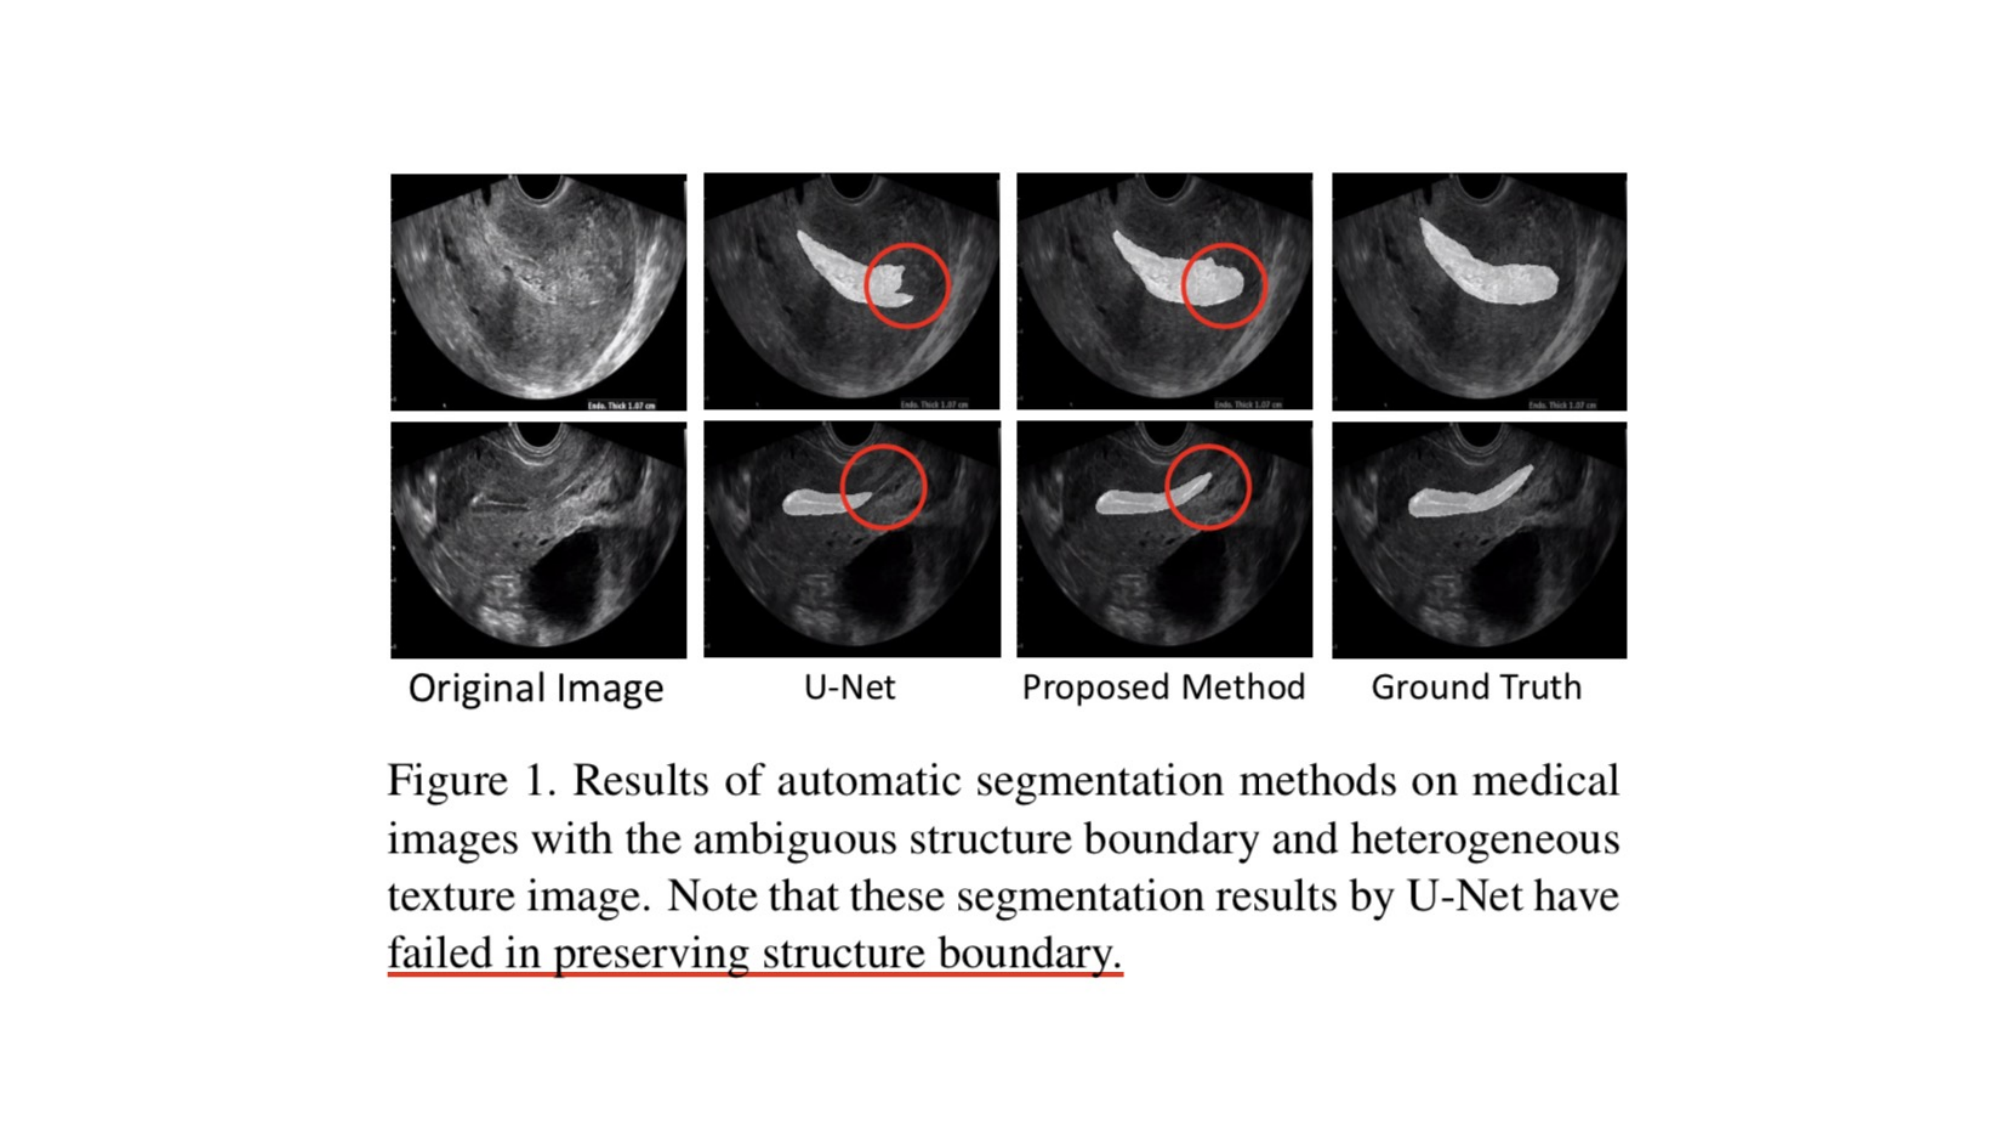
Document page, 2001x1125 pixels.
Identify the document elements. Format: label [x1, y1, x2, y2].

picture [347, 119, 1731, 1006]
